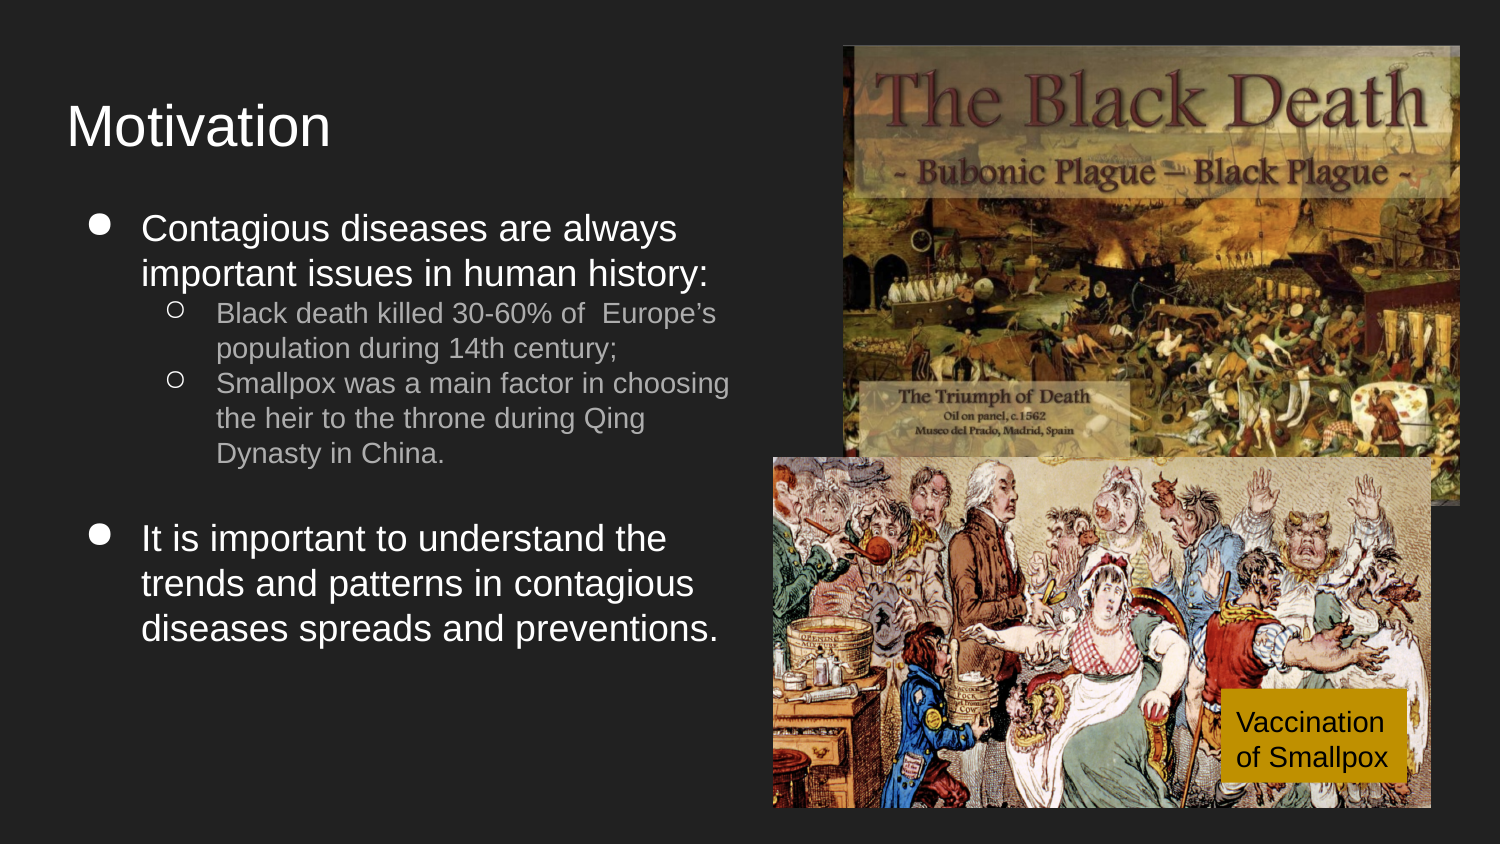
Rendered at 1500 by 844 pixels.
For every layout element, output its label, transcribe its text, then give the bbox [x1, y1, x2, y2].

title Motivation [51, 72, 838, 167]
list Contagious diseases are always important issues in human history: Black death killed 30-60% of Europe’s population during 14th century; Smallpox was a main factor in choosing the heir to the throne during Qing Dynasty in China. It is important to understand the trends and patterns in contagious diseases spreads and preventions. [51, 189, 750, 750]
picture [772, 45, 1460, 808]
